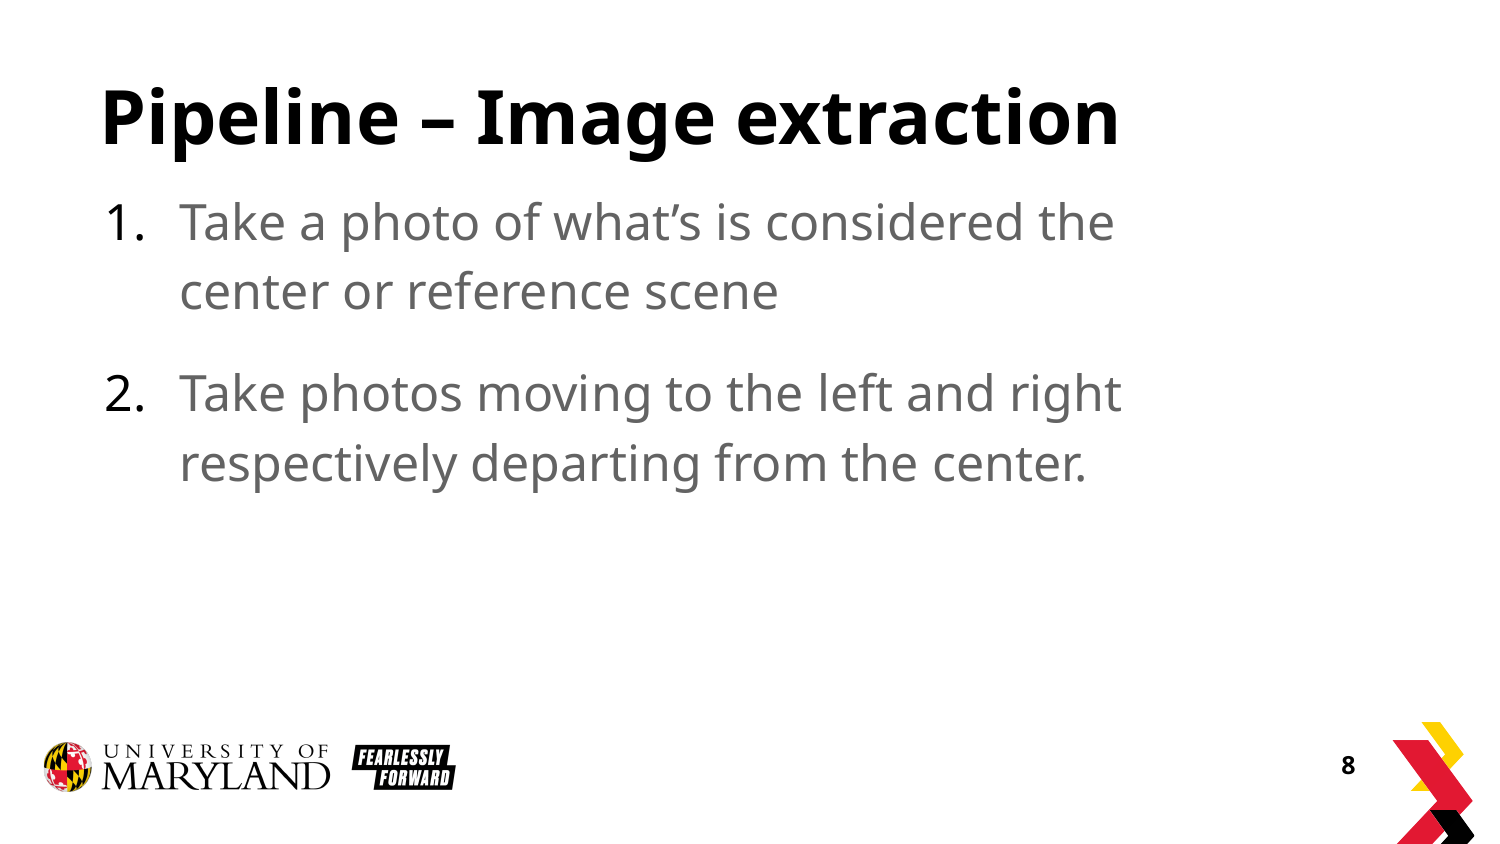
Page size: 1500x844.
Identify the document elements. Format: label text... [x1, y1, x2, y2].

picture [1343, 722, 1475, 844]
slide_number 8 [1280, 734, 1371, 800]
picture [43, 742, 456, 792]
list Take a photo of what’s is considered the center or reference scene Take photos moving to the left and right respectively departing from the center. [104, 181, 1125, 703]
title Pipeline – Image extraction [99, 63, 1475, 166]
